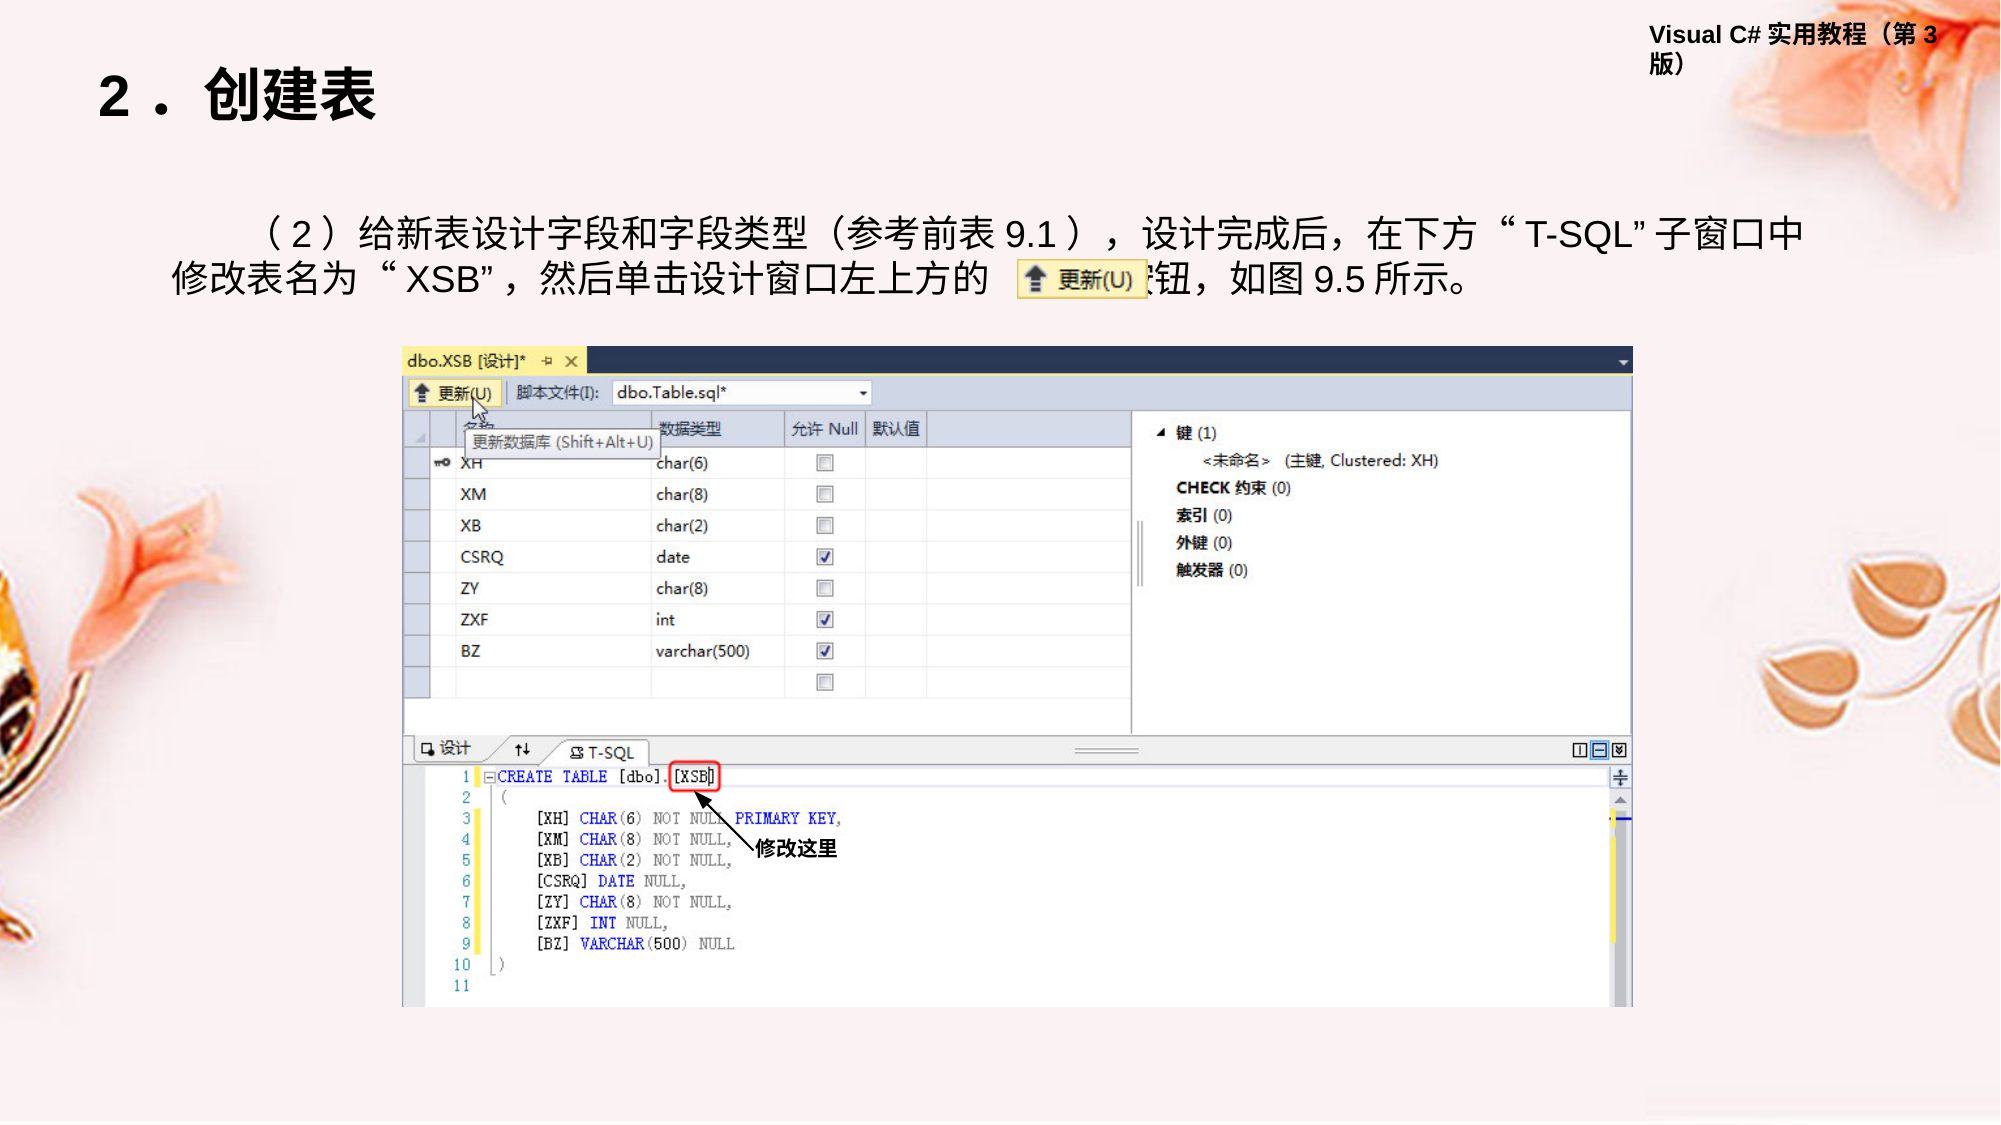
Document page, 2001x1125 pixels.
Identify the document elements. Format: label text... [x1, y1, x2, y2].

text_box 2．创建表 [83, 58, 1132, 136]
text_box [398, 343, 1636, 1011]
text_box （2）给新表设计字段和字段类型（参考前表9.1），设计完成后，在下方“T-SQL”子窗口中修改表名为“XSB”，然后单击设计窗口左上方的 按钮，如图9.5所示。 [156, 202, 1821, 307]
picture [0, 0, 2001, 1125]
